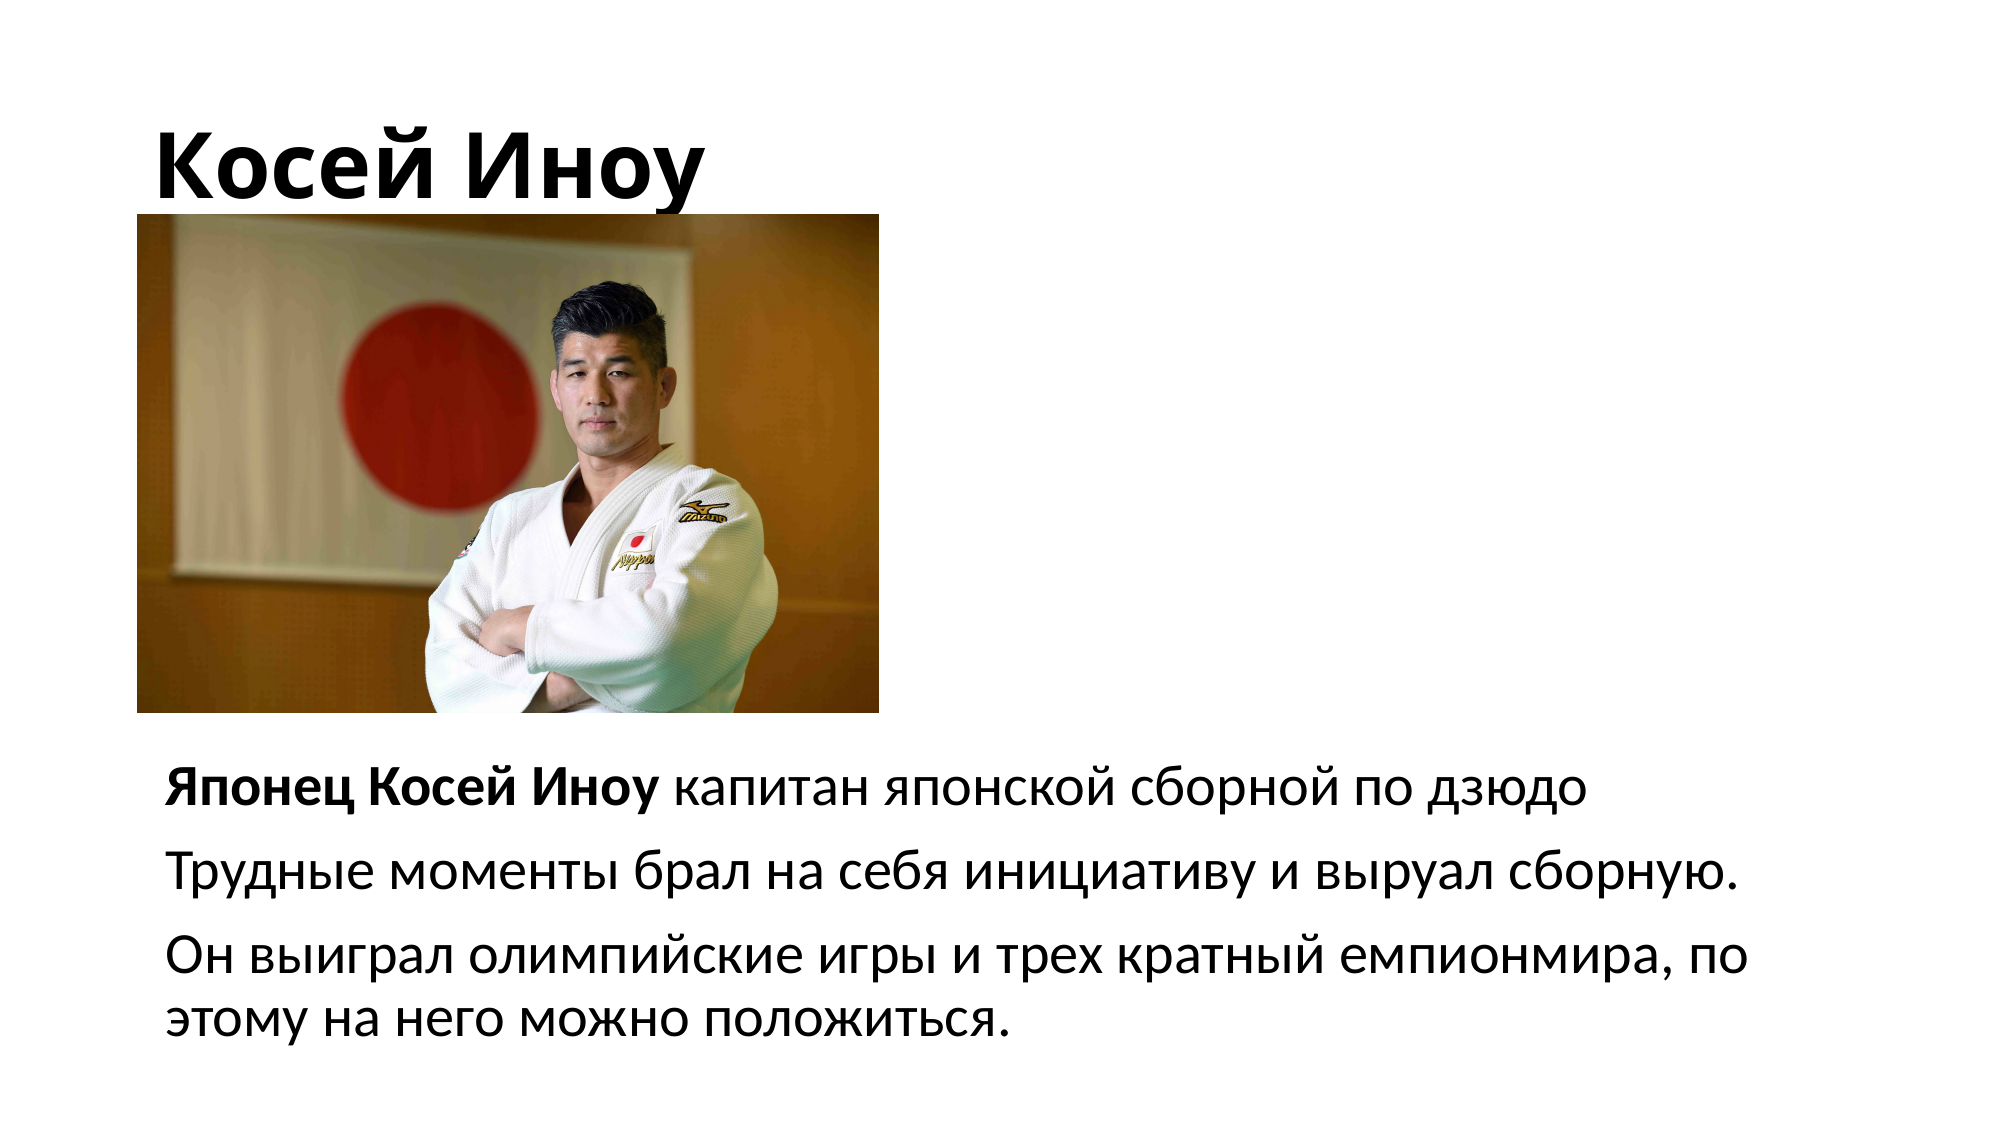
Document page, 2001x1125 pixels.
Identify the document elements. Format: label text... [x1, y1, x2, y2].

title Косей Иноу [137, 59, 1863, 278]
picture [137, 214, 879, 713]
list Японец Косей Иноу капитан японской сборной по дзюдо Трудные моменты брал на себя инициативу и выруал сборную. Он выиграл олимпийские игры и трех кратный емпионмира, по этому на него можно положиться. [150, 747, 1876, 1066]
